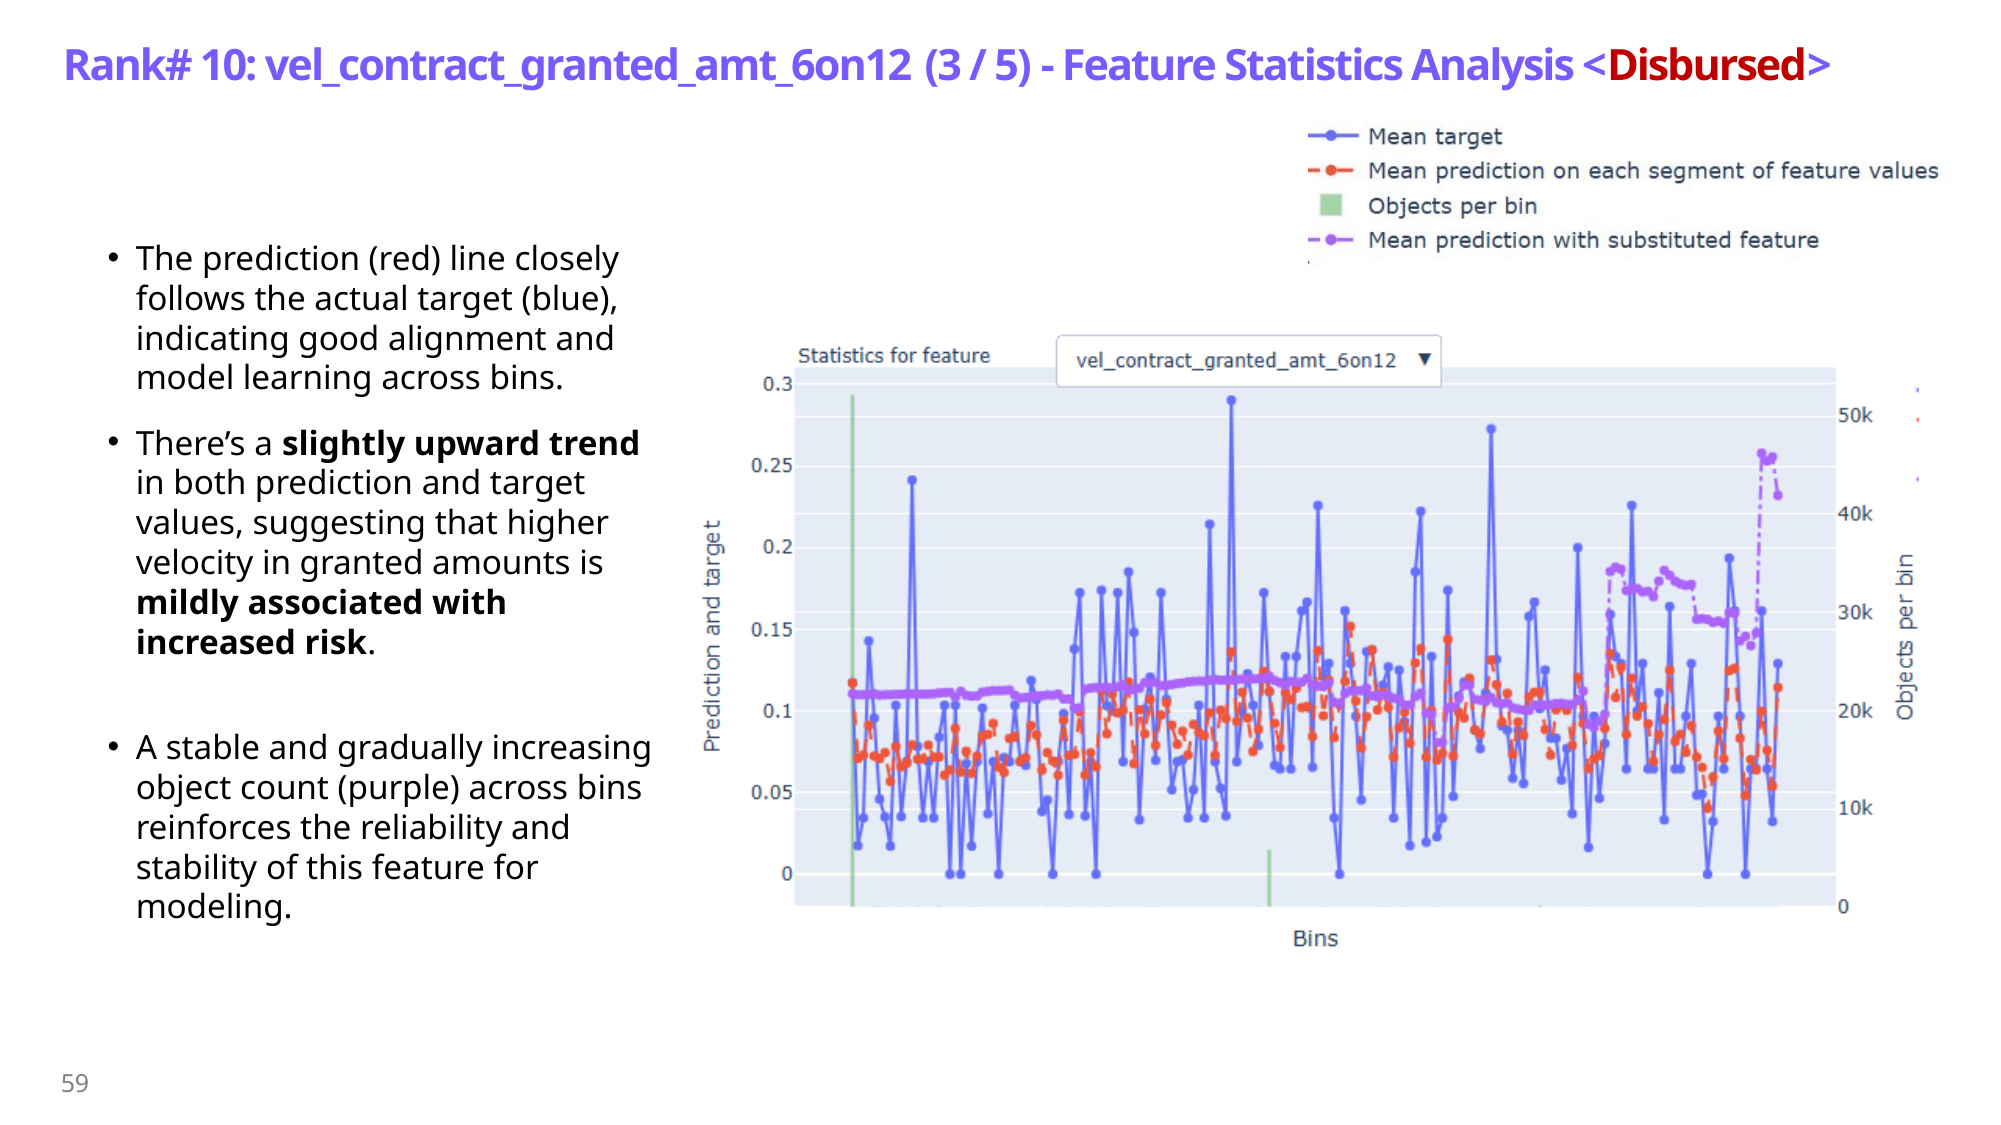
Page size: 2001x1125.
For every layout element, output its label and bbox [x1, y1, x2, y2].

text_box [92, 289, 693, 873]
picture [698, 316, 1919, 959]
text_box [45, 1054, 496, 1115]
picture [1308, 103, 1970, 304]
title [47, 17, 1956, 104]
